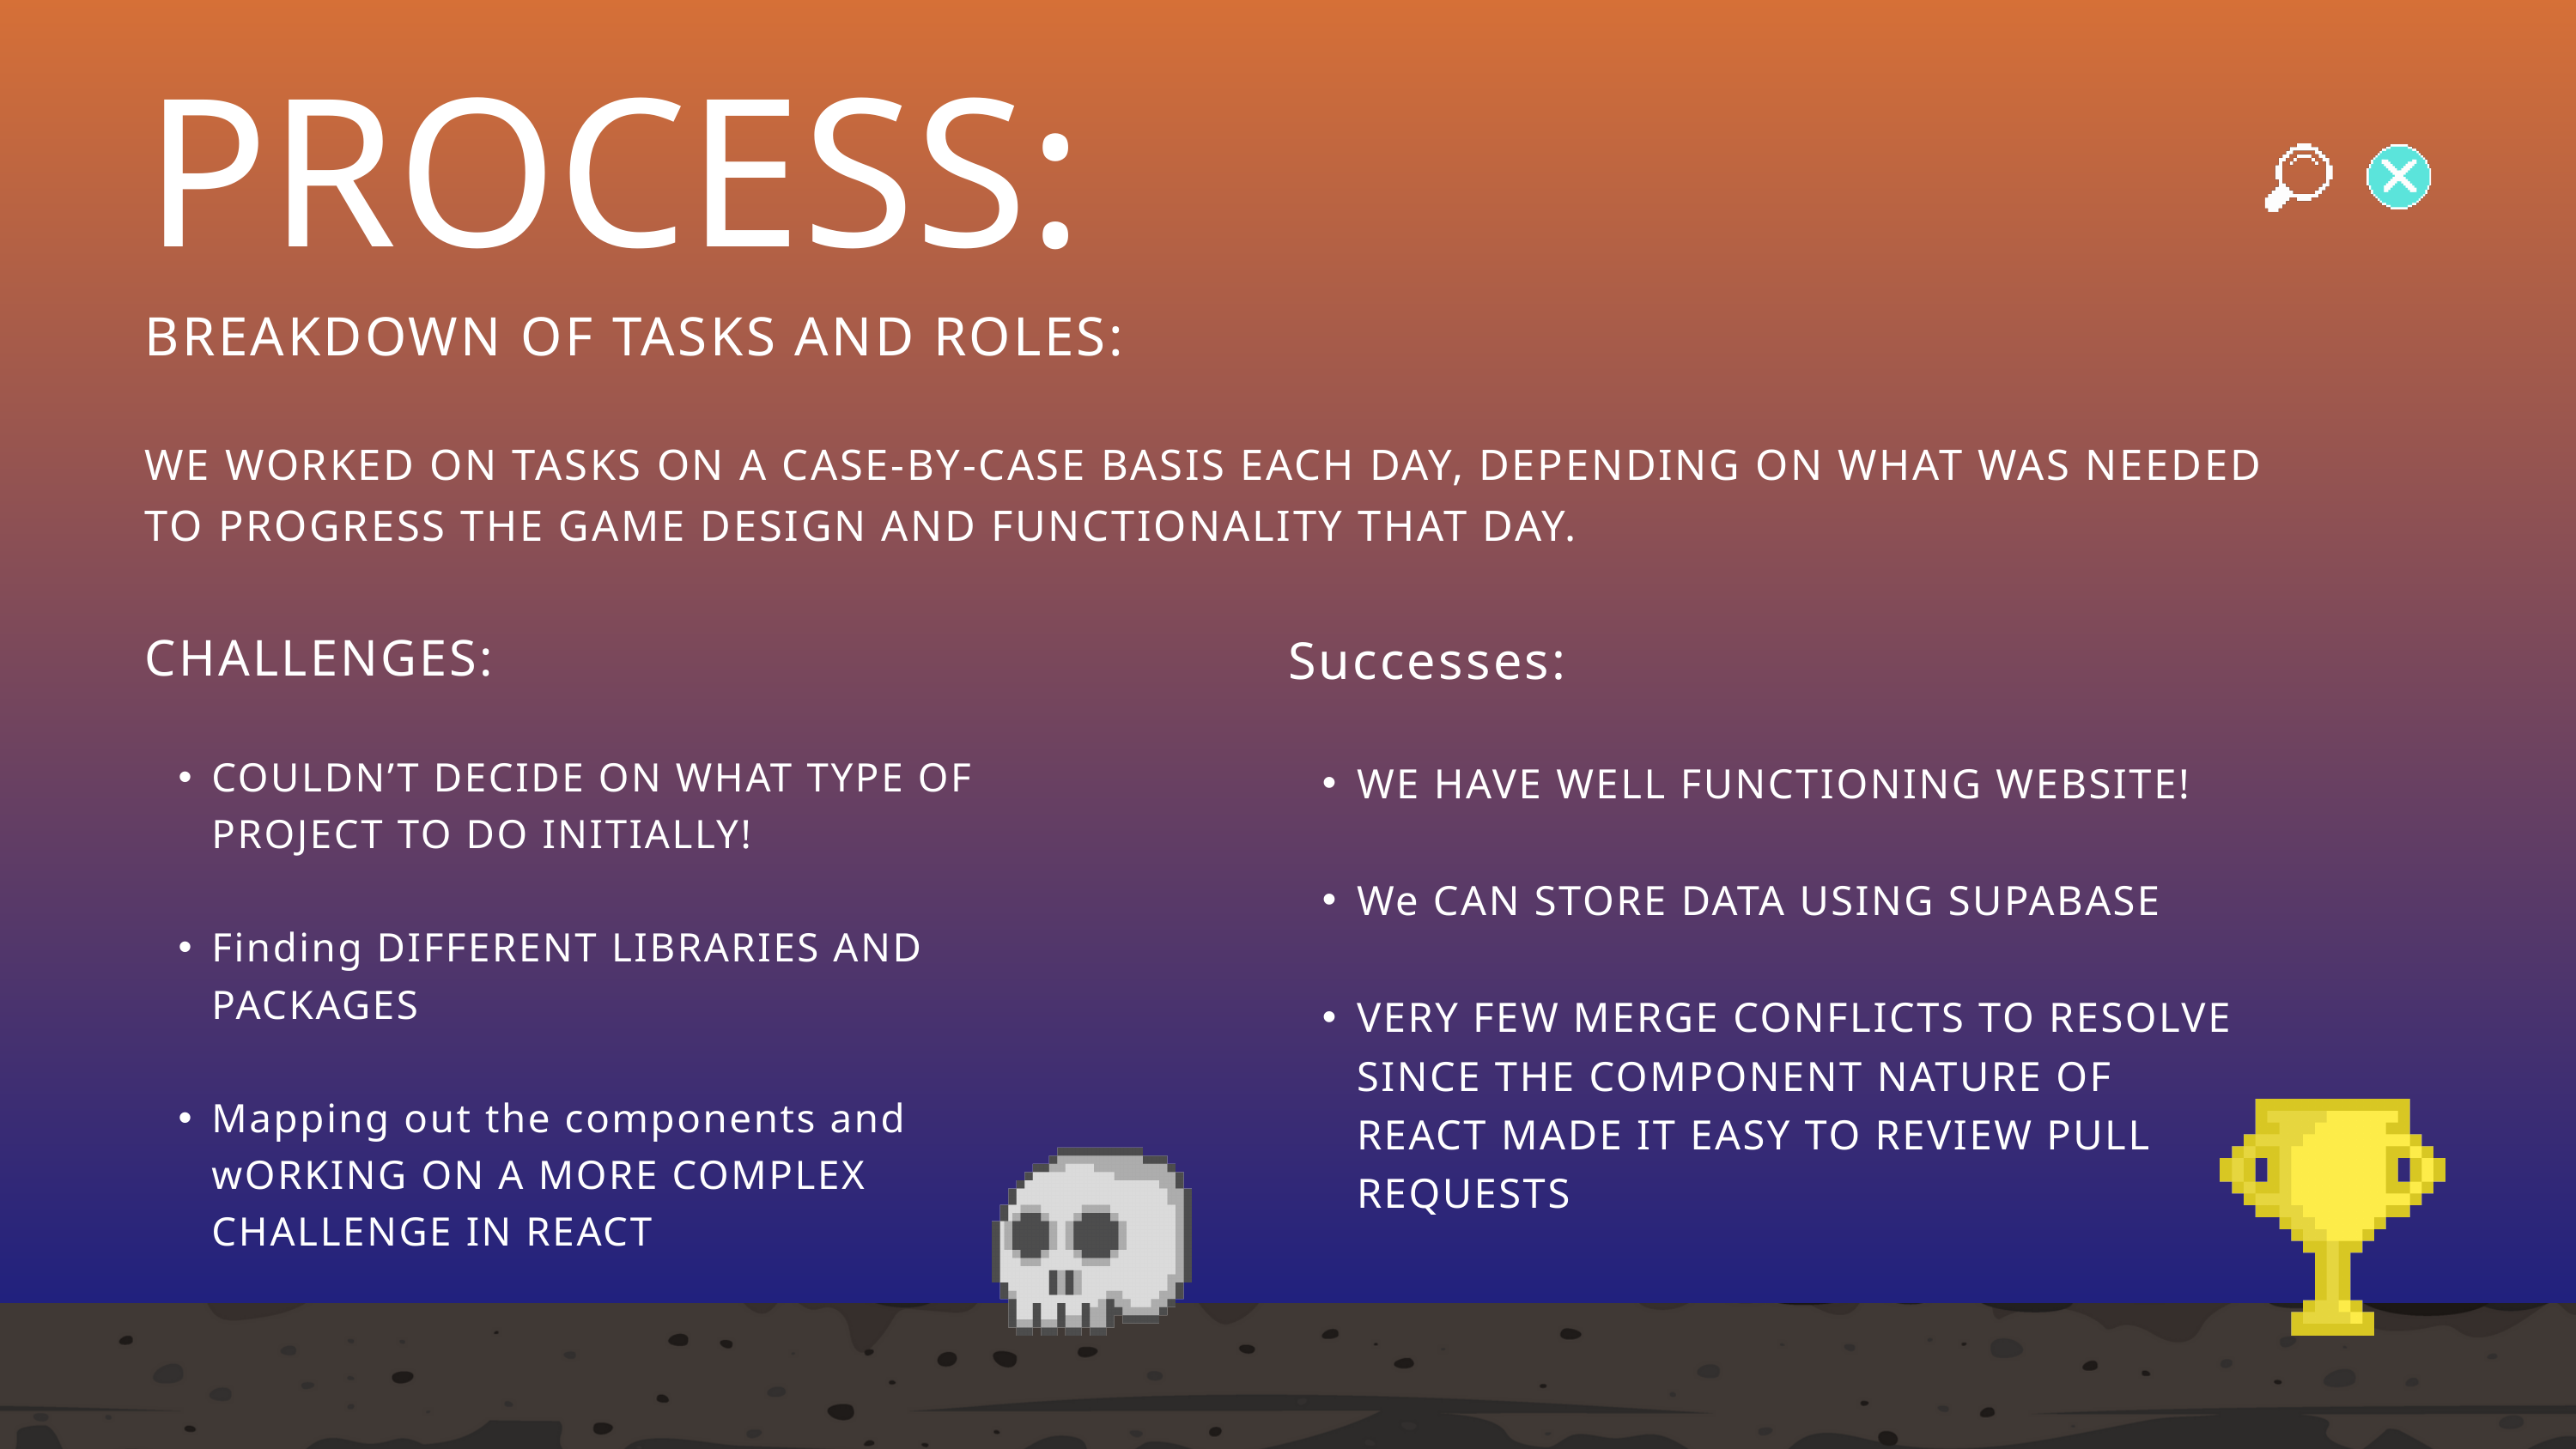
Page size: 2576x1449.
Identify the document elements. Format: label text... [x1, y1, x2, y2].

text_box [2264, 143, 2333, 212]
picture [991, 1123, 1192, 1336]
text_box [0, 1303, 2576, 1449]
text_box [2366, 144, 2432, 209]
text_box Successes: WE HAVE WELL FUNCTIONING WEBSITE! We CAN STORE DATA USING SUPABASE VERY FEW MERGE CONFLICTS TO RESOLVE SINCE THE COMPONENT NATURE OF REACT MADE IT EASY TO REVIEW PULL REQUESTS [1287, 615, 2241, 1216]
text_box CHALLENGES: COULDN’T DECIDE ON WHAT TYPE OF PROJECT TO DO INITIALLY! Finding DIFFERENT LIBRARIES AND PACKAGES Mapping out the components and wORKING ON A MORE COMPLEX CHALLENGE IN REACT [144, 614, 993, 1312]
picture [2220, 1075, 2446, 1336]
text_box PROCESS: [144, 82, 2206, 288]
text_box BREAKDOWN OF TASKS AND ROLES: WE WORKED ON TASKS ON A CASE-BY-CASE BASIS EACH DAY, DEPENDING ON WHAT WAS NEEDED TO PROGRESS THE GAME DESIGN AND FUNCTIONALITY THAT DAY. [144, 289, 2301, 549]
